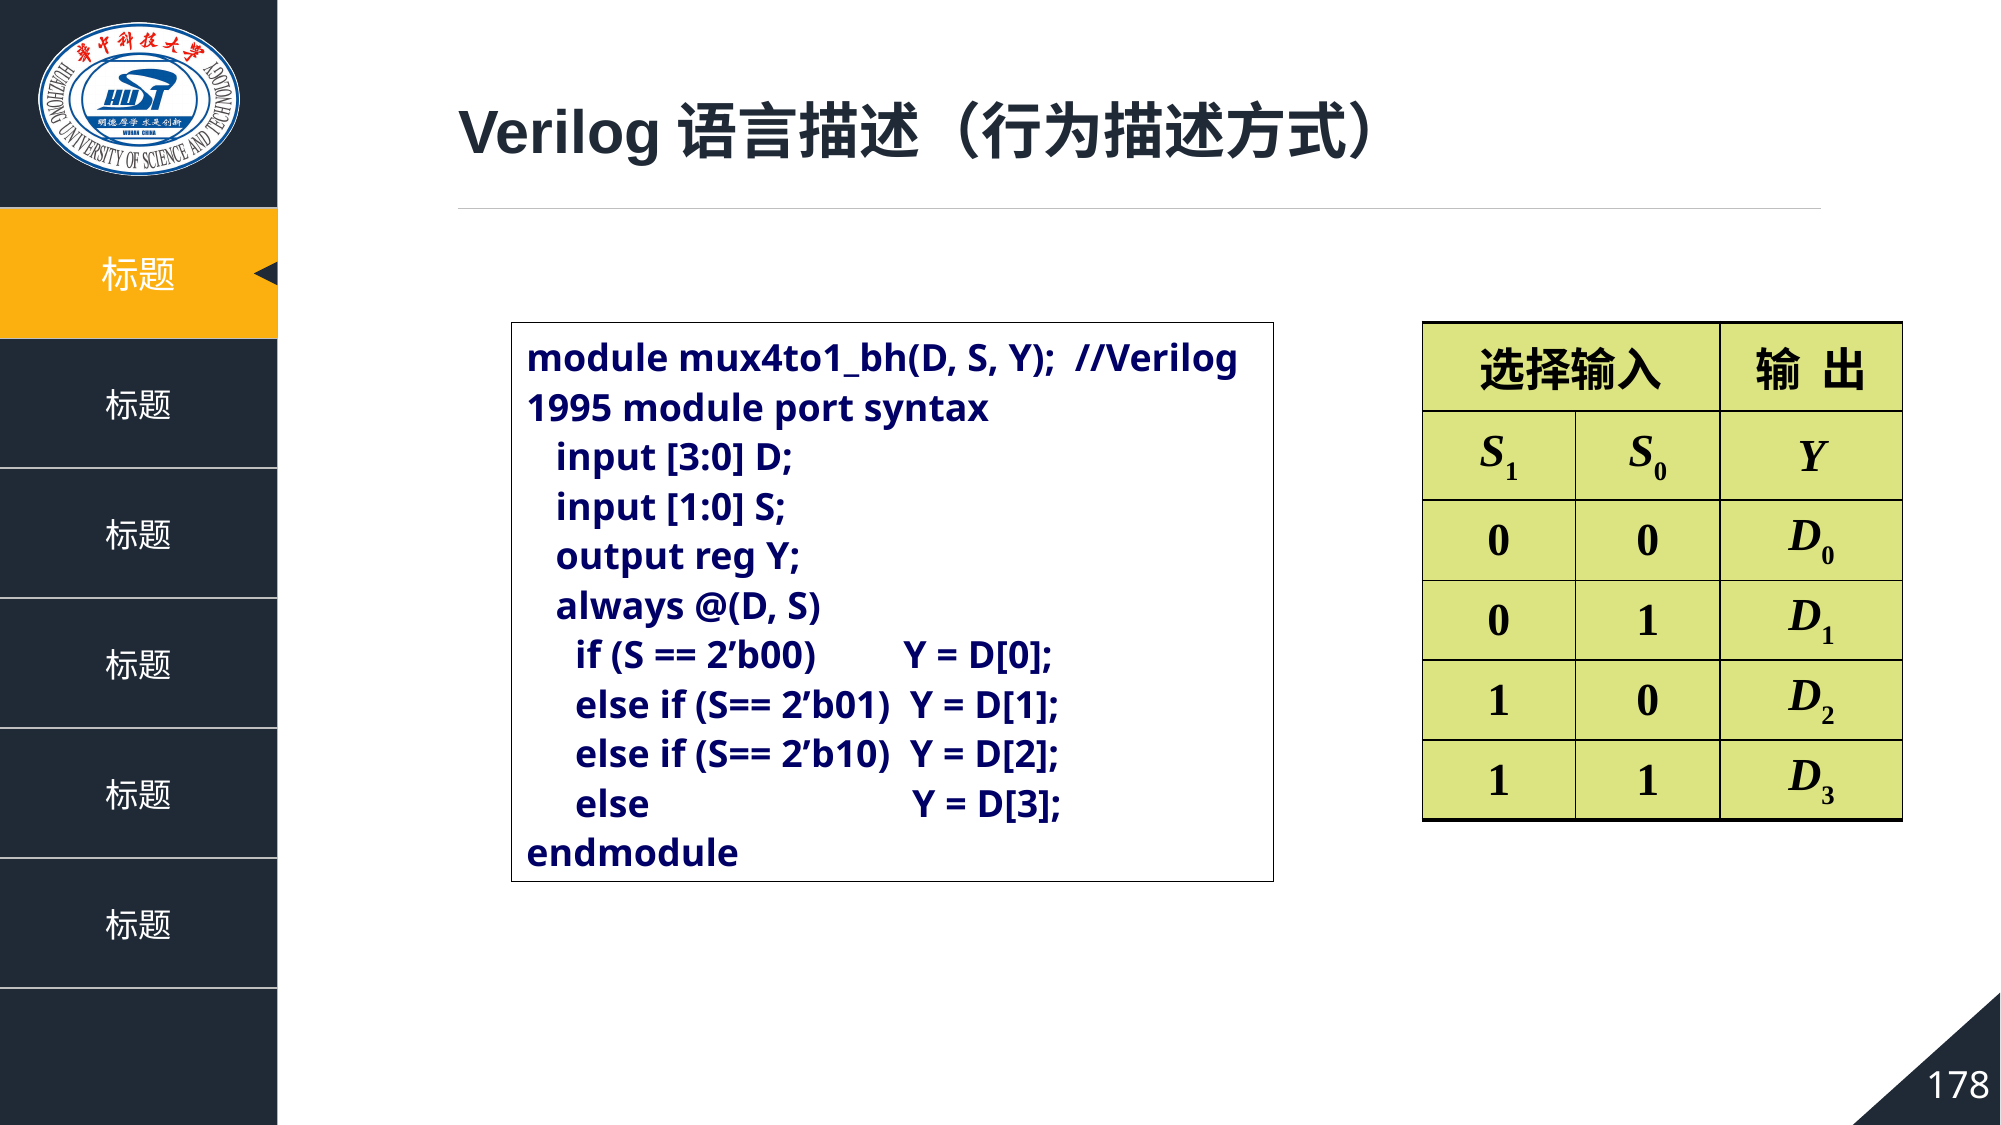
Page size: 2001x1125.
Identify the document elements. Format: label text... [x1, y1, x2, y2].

table_cell 1 [1423, 741, 1575, 818]
table_cell Y [1721, 412, 1902, 499]
table_cell D0 [1721, 501, 1902, 580]
text_box module mux4to1_bh(D, S, Y); //Verilog 1995 module port syntax input [3:0] D; input [1:0] S; output reg Y; always @(D, S) if (S == 2’b00) Y = D[0]; else if (S== 2’b01) Y = D[1]; else if (S== 2’b10) Y = D[2]; else Y = D[3]; endmodule [511, 322, 1274, 882]
table_cell 0 [1423, 501, 1575, 580]
table_cell D2 [1721, 661, 1902, 739]
text_box Verilog语言描述（行为描述方式） [443, 84, 1424, 173]
table_cell 1 [1576, 581, 1719, 659]
table_cell D3 [1721, 741, 1902, 818]
table_cell S1 [1423, 412, 1575, 499]
table_cell 1 [1576, 741, 1719, 818]
table_cell 0 [1423, 581, 1575, 659]
table_cell D1 [1721, 581, 1902, 659]
table_cell 1 [1423, 661, 1575, 739]
table_header 输 出 [1721, 324, 1902, 410]
picture [38, 22, 240, 176]
table_header 选择输入 [1423, 324, 1719, 410]
table_cell 0 [1576, 501, 1719, 580]
table_cell S0 [1576, 412, 1719, 499]
table_cell 0 [1576, 661, 1719, 739]
